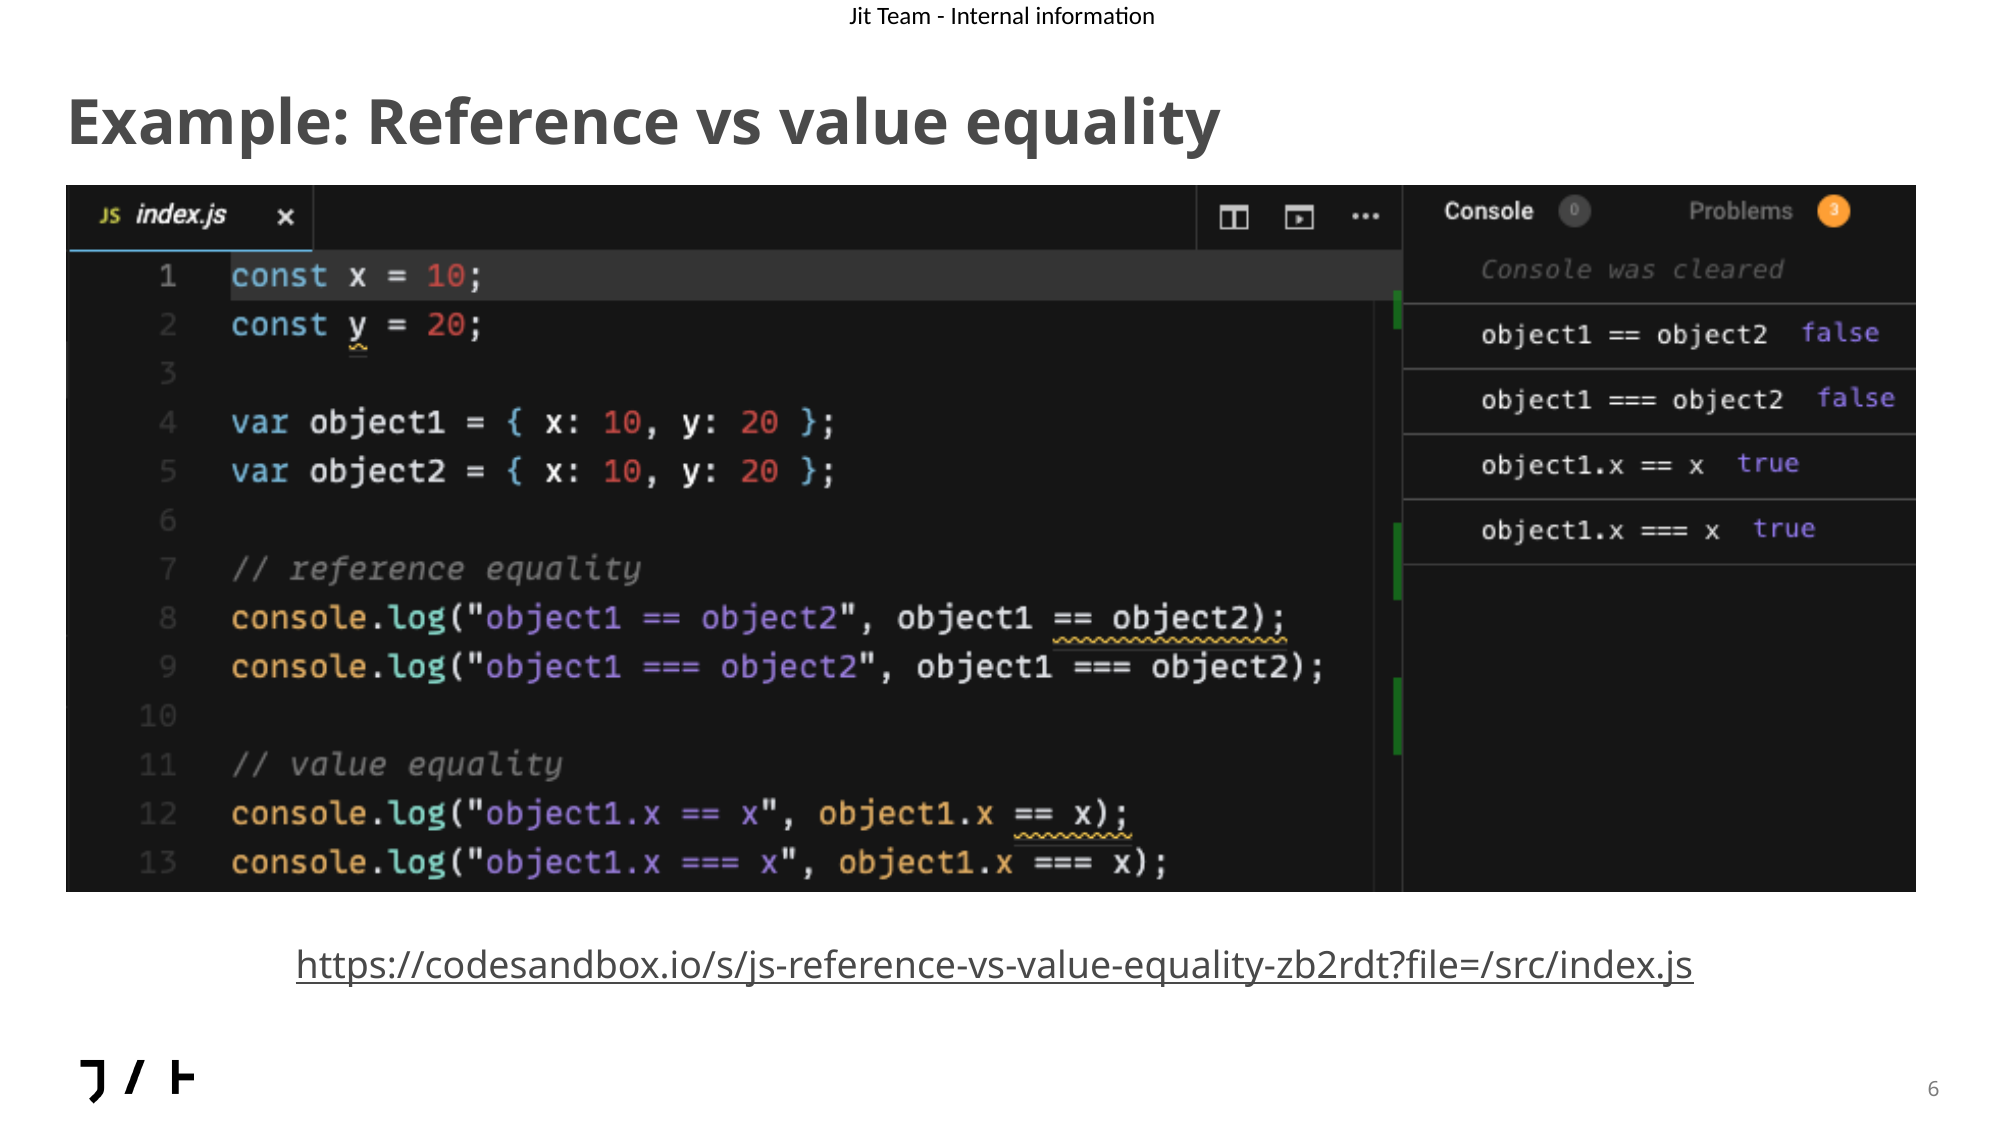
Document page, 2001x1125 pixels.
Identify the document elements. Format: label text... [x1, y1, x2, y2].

text_box https://codesandbox.io/s/js-reference-vs-value-equality-zb2rdt?file=/src/index.js [274, 933, 1726, 1000]
picture [66, 1042, 205, 1115]
picture [66, 184, 1916, 892]
title Example: Reference vs value equality [66, 55, 1904, 157]
list [66, 892, 1904, 995]
slide_number 6 [1903, 1070, 1963, 1110]
